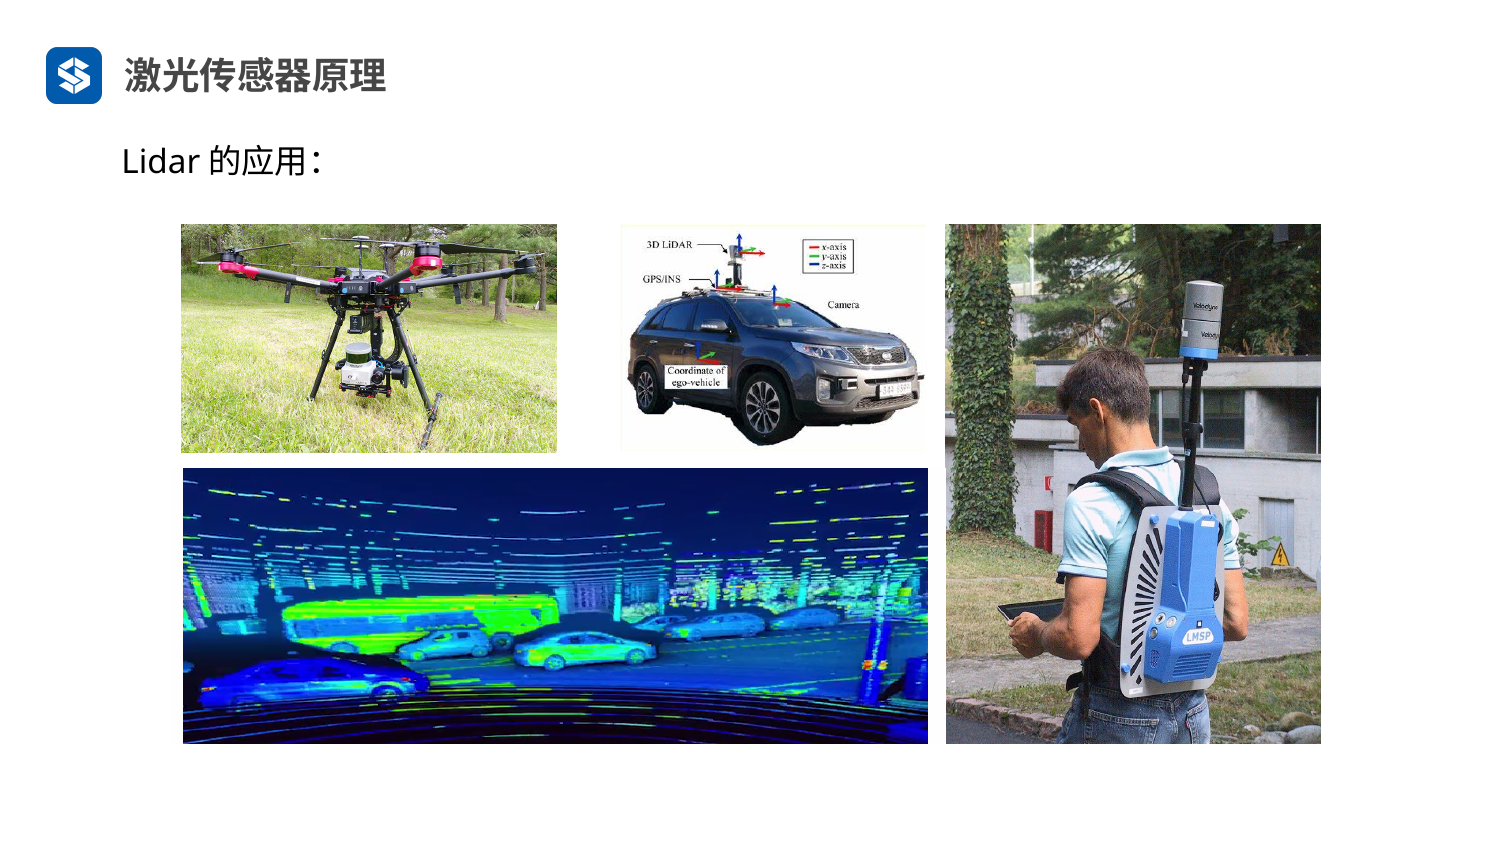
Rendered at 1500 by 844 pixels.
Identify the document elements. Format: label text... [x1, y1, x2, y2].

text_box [46, 44, 431, 106]
picture [180, 224, 557, 453]
picture [171, 224, 1321, 744]
picture [620, 224, 926, 453]
text_box Lidar的应用： [106, 132, 512, 188]
